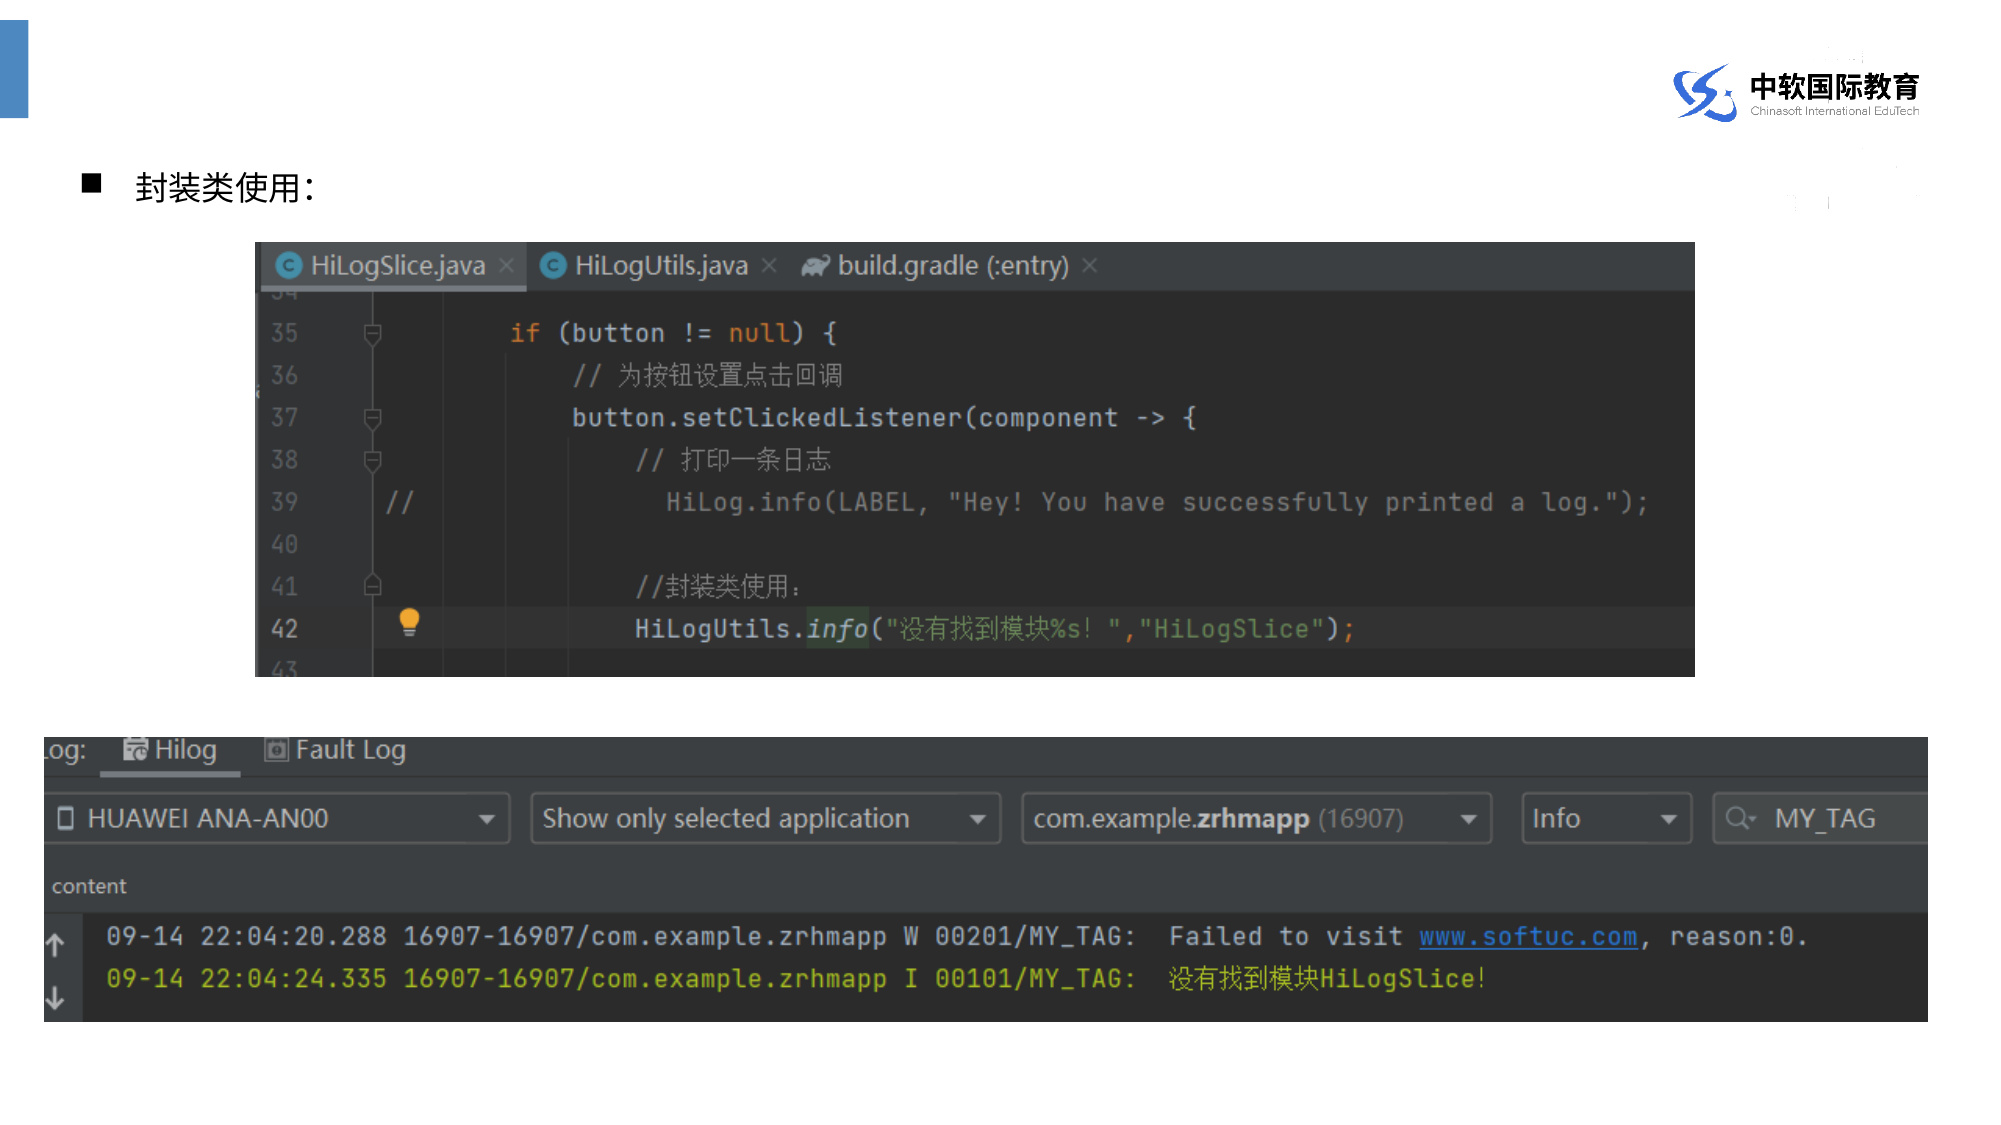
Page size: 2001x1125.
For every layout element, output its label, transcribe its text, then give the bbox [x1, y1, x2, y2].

picture [1611, 26, 1981, 230]
picture [44, 737, 1928, 1022]
picture [255, 242, 1695, 677]
text_box 封装类使用： [64, 140, 1852, 455]
